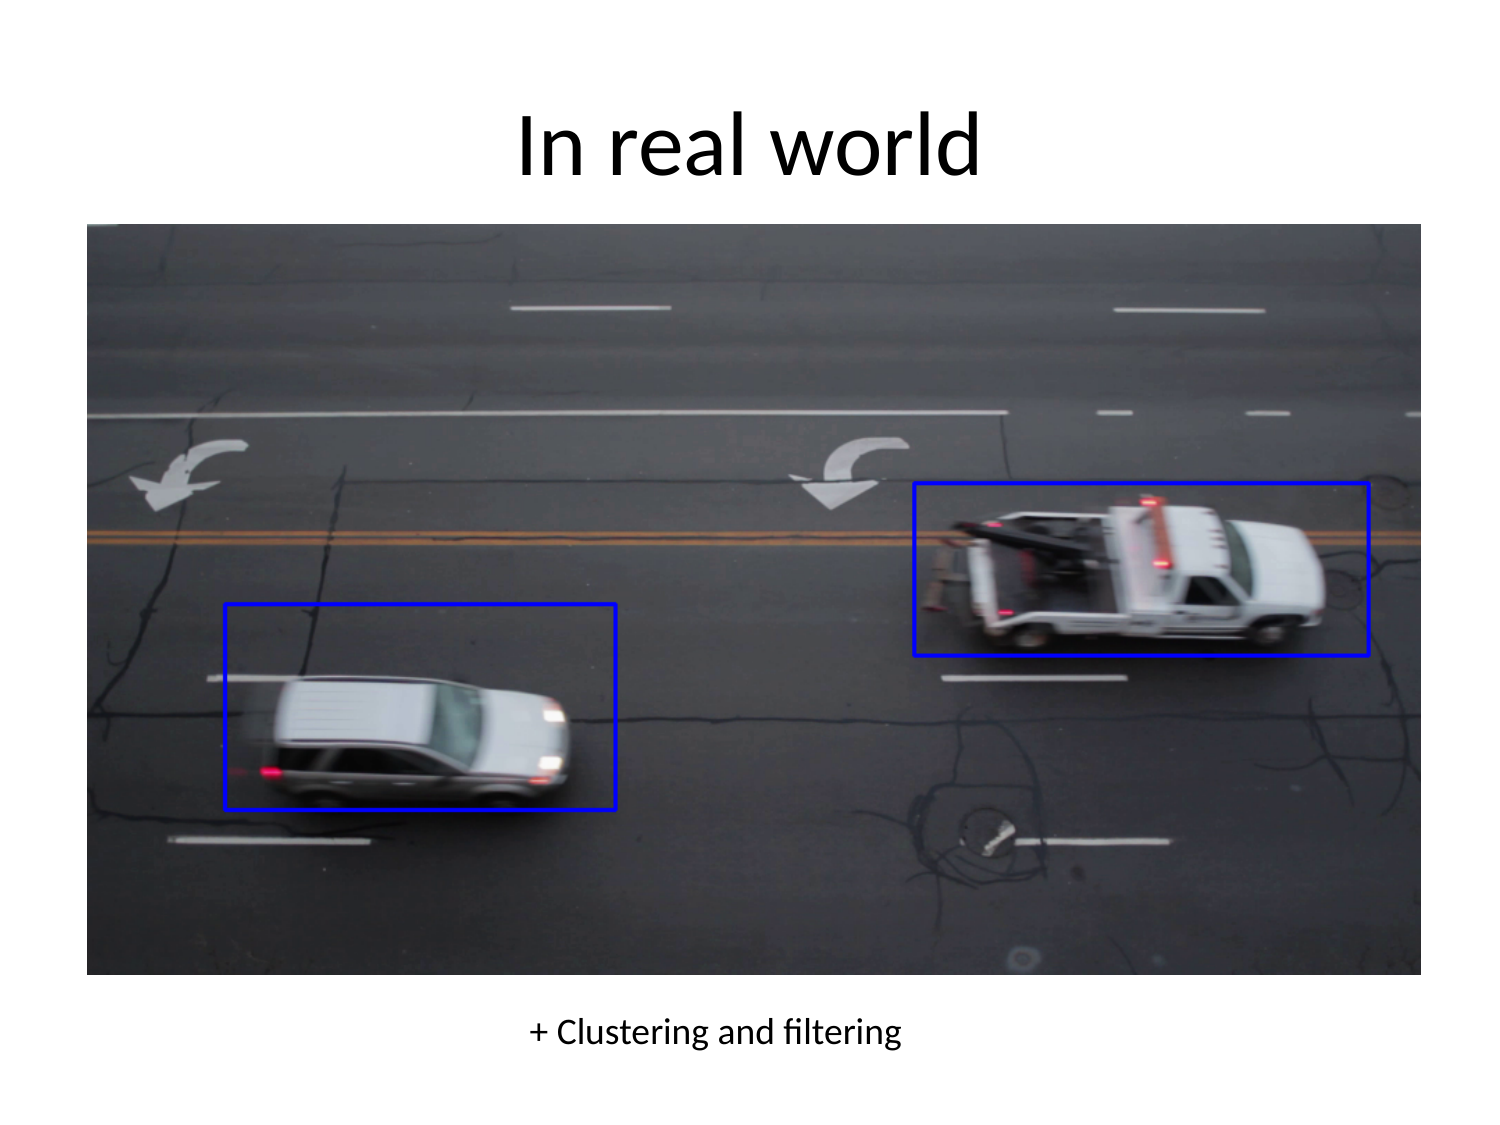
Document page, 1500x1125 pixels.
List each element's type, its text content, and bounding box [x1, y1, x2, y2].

picture [87, 224, 1422, 976]
text_box + Clustering and filtering [514, 999, 918, 1060]
title In real world [75, 45, 1425, 233]
